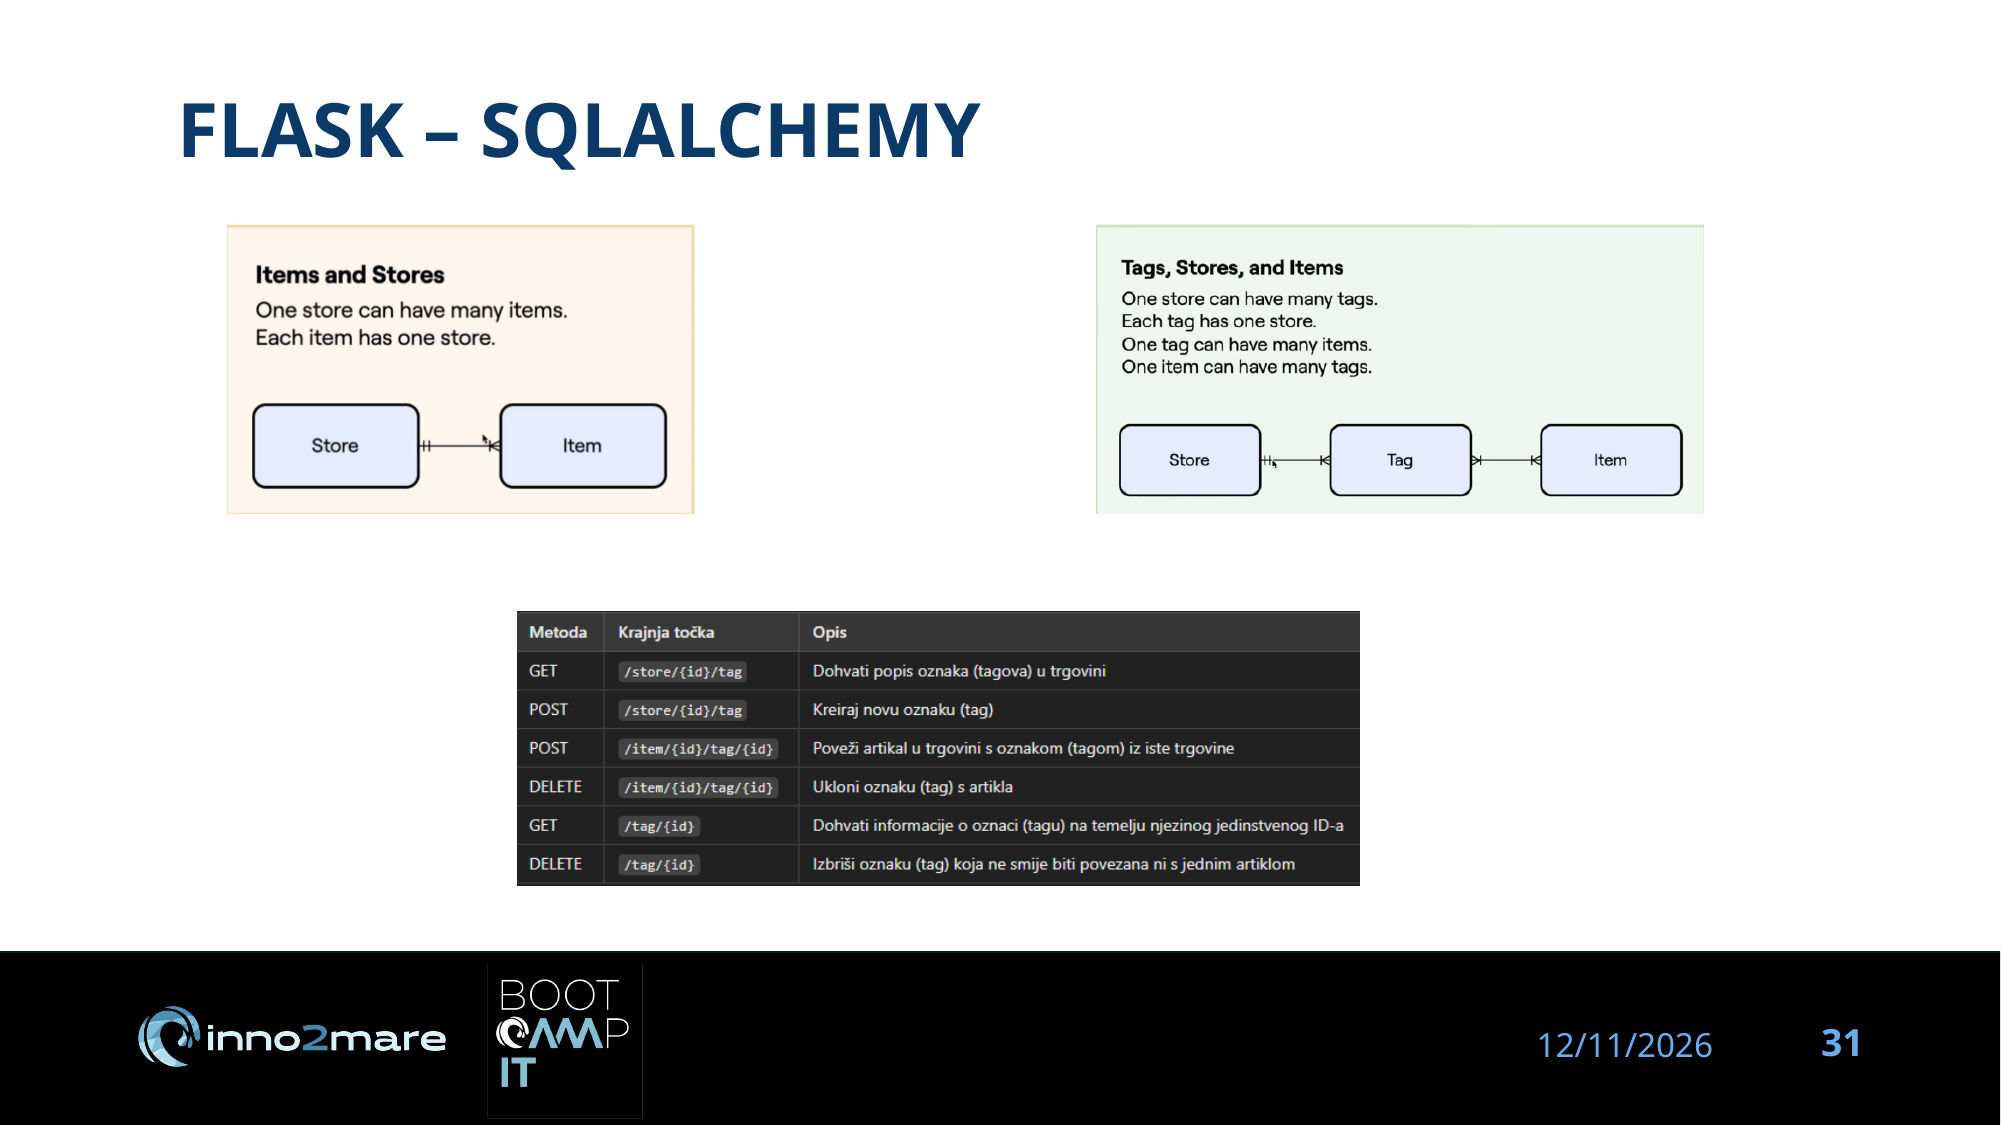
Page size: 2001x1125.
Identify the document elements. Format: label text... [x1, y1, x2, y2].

text_box FLASK – SQLALCHEMY [162, 62, 1888, 203]
picture [138, 957, 690, 1124]
picture [516, 611, 1360, 886]
picture [227, 223, 696, 514]
picture [1096, 224, 1704, 514]
